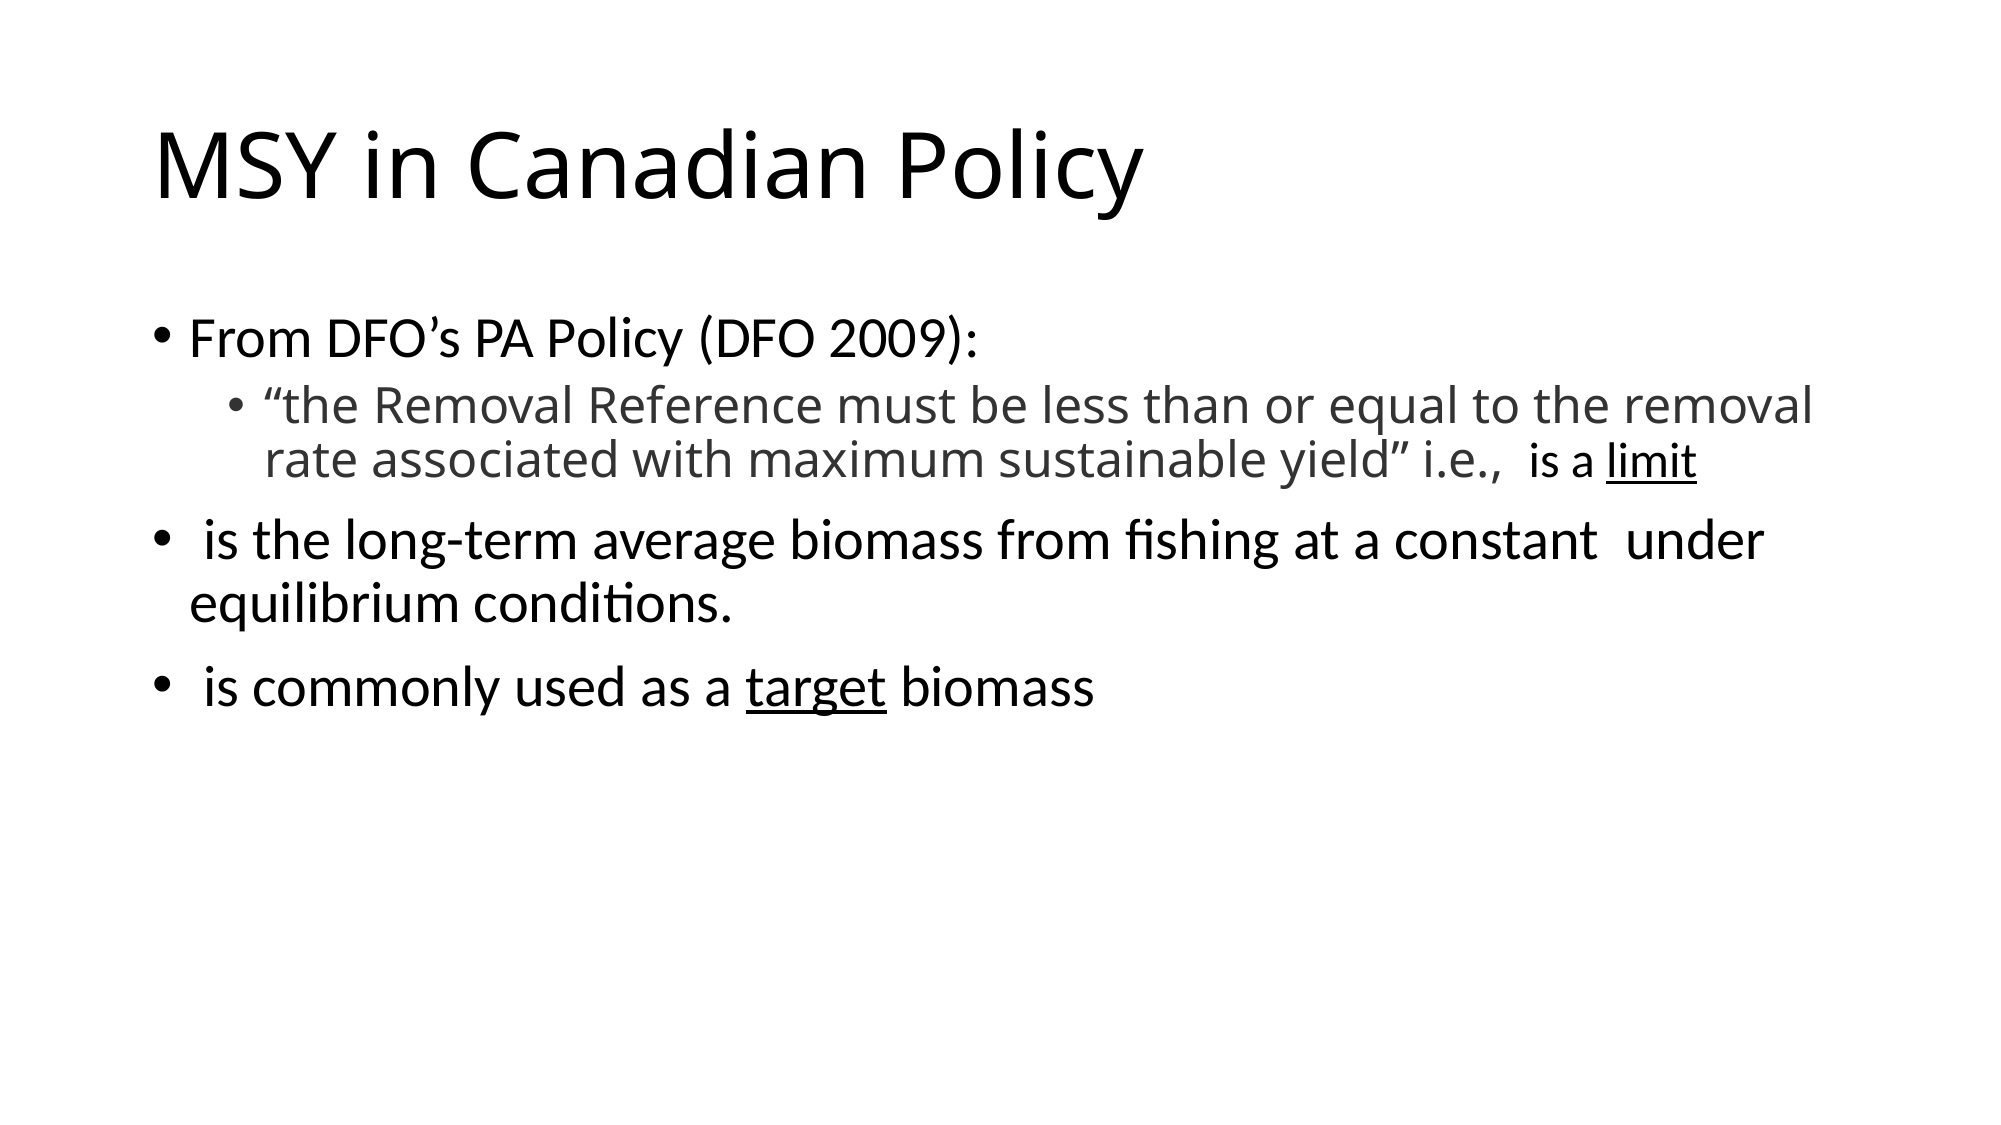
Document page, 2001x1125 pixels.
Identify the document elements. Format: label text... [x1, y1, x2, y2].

title MSY in Canadian Policy [137, 59, 1863, 278]
